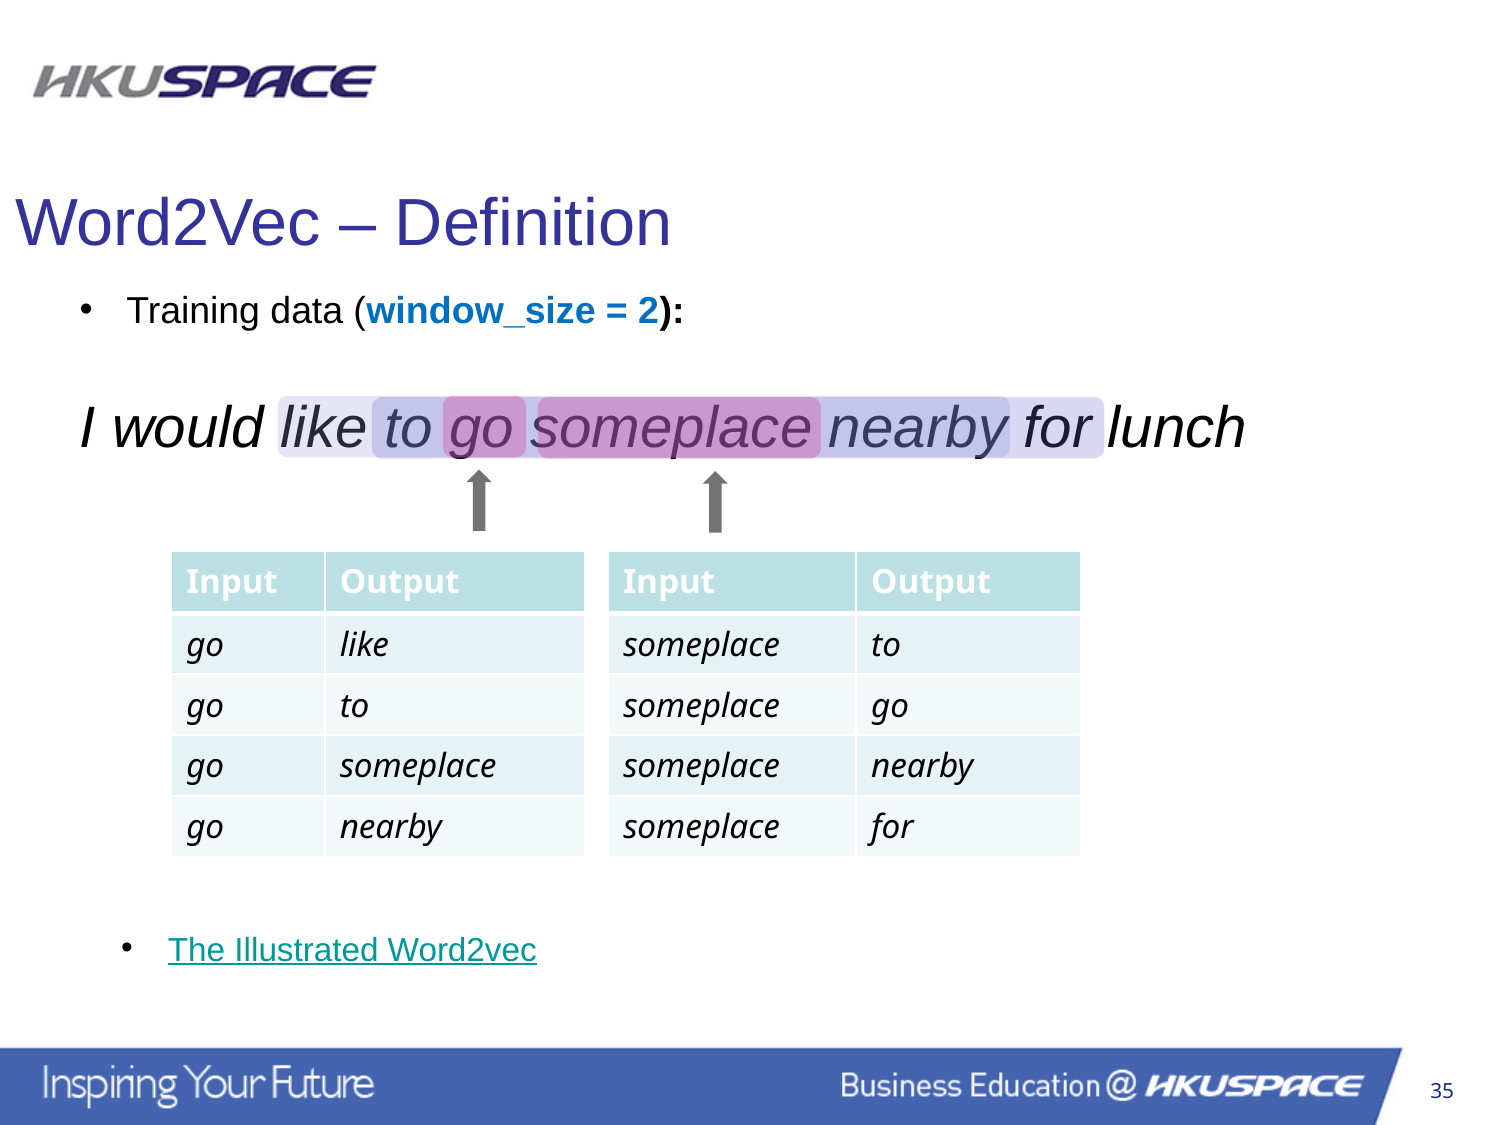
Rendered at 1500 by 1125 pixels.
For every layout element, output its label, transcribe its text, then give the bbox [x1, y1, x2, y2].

table_cell like [326, 616, 584, 673]
text_box [277, 395, 452, 458]
table_cell for [857, 797, 1080, 856]
picture [0, 0, 1500, 1125]
table_cell to [857, 616, 1080, 673]
table_cell to [326, 675, 584, 734]
slide_number 35 [1415, 1070, 1499, 1125]
table_header Input [609, 552, 855, 611]
table_cell nearby [326, 797, 584, 856]
text_box [371, 397, 1105, 459]
table_cell go [172, 616, 324, 673]
table_header Output [857, 552, 1080, 611]
table_header Input [172, 552, 324, 611]
table_cell someplace [609, 797, 855, 856]
text_box [466, 469, 492, 531]
table_cell someplace [609, 616, 855, 673]
table_cell go [172, 736, 324, 795]
table_cell someplace [326, 736, 584, 795]
table_cell nearby [857, 736, 1080, 795]
table_header Output [326, 552, 584, 611]
table_cell someplace [609, 736, 855, 795]
text_box Training data (window_size = 2): I would like to go someplace nearby for lunch [64, 278, 1436, 575]
table_cell go [857, 675, 1080, 734]
text_box The Illustrated Word2vec [106, 920, 1329, 975]
table_cell go [172, 675, 324, 734]
table_cell go [172, 797, 324, 856]
table_cell someplace [609, 675, 855, 734]
title Word2Vec – Definition [0, 101, 1325, 266]
text_box [702, 471, 728, 533]
